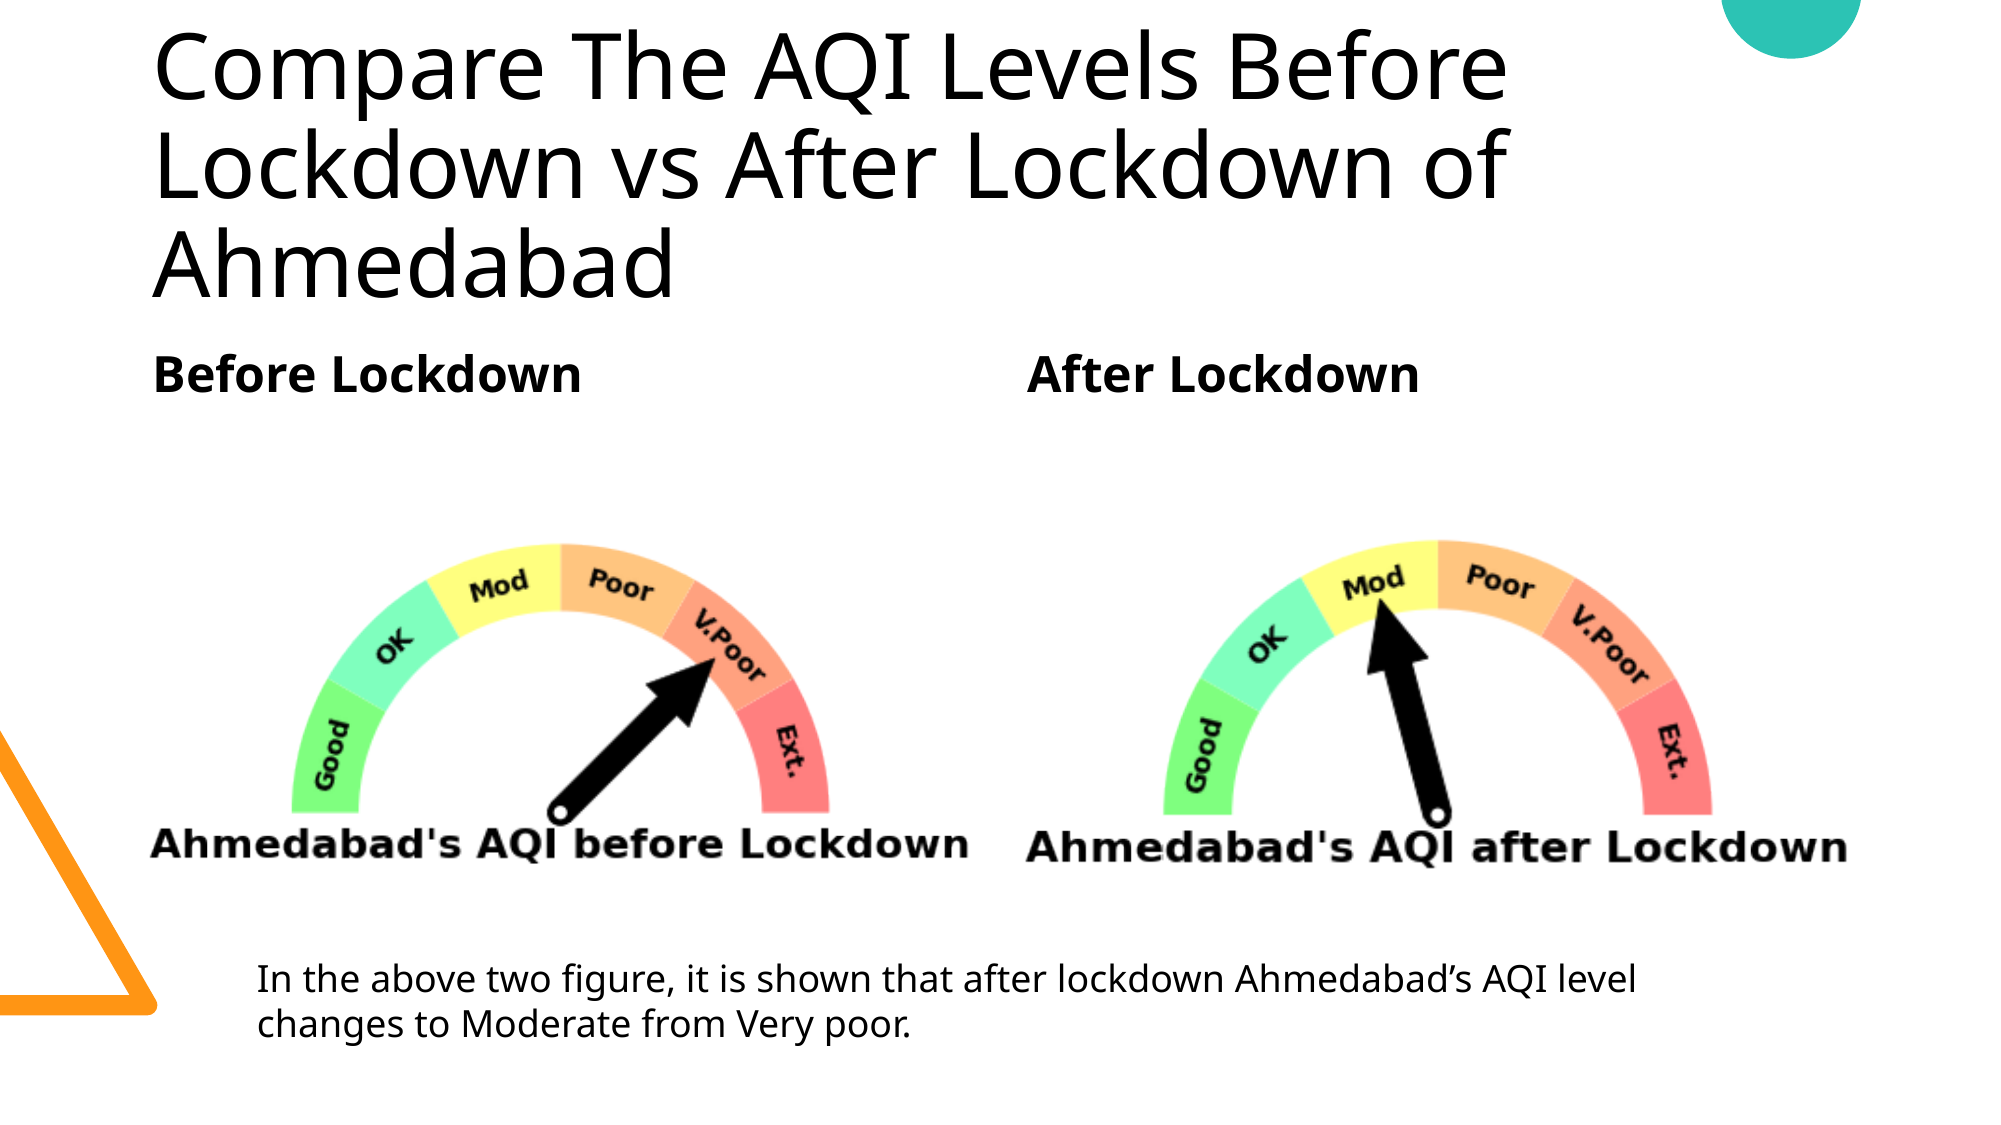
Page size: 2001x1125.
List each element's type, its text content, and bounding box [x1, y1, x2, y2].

title Compare The AQI Levels Before Lockdown vs After Lockdown of Ahmedabad [137, 59, 1863, 278]
text_box In the above two figure, it is shown that after lockdown Ahmedabad’s AQI level changes to Moderate from Very poor. [242, 947, 1736, 1052]
list Before Lockdown [137, 275, 984, 411]
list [137, 452, 984, 974]
list After Lockdown [1012, 275, 1863, 411]
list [1012, 467, 1863, 959]
